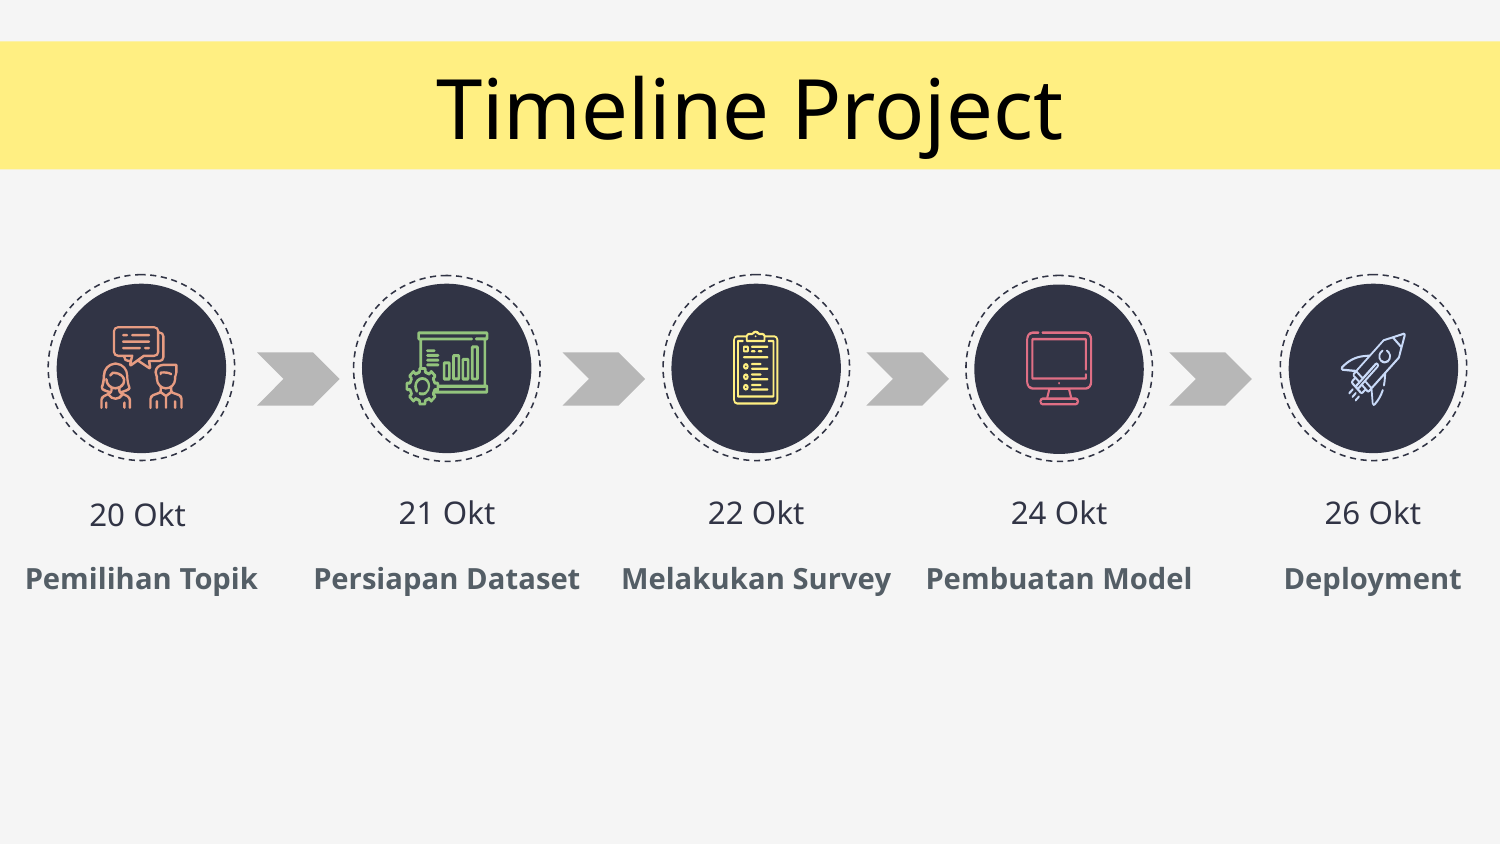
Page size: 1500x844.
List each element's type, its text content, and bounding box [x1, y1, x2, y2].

text_box 24 Okt [939, 478, 1179, 543]
text_box [48, 274, 235, 461]
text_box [405, 331, 489, 406]
text_box 20 Okt [18, 480, 258, 545]
text_box [562, 352, 646, 406]
text_box [257, 352, 340, 406]
text_box 21 Okt [327, 478, 567, 543]
text_box Deployment [1192, 545, 1500, 611]
text_box Melakukan Survey [576, 545, 879, 611]
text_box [1025, 331, 1093, 406]
text_box [965, 275, 1153, 462]
text_box Persiapan Dataset [266, 545, 576, 611]
text_box [1280, 274, 1467, 461]
text_box 22 Okt [636, 478, 876, 543]
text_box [100, 325, 184, 410]
text_box Pemilihan Topik [0, 545, 266, 611]
text_box [353, 275, 541, 462]
text_box [663, 274, 850, 461]
title Timeline Project [0, 41, 1500, 170]
text_box [1169, 352, 1252, 406]
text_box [1339, 332, 1407, 407]
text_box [732, 330, 779, 405]
text_box Pembuatan Model [879, 545, 1192, 611]
text_box 26 Okt [1253, 478, 1493, 543]
text_box [866, 352, 950, 406]
